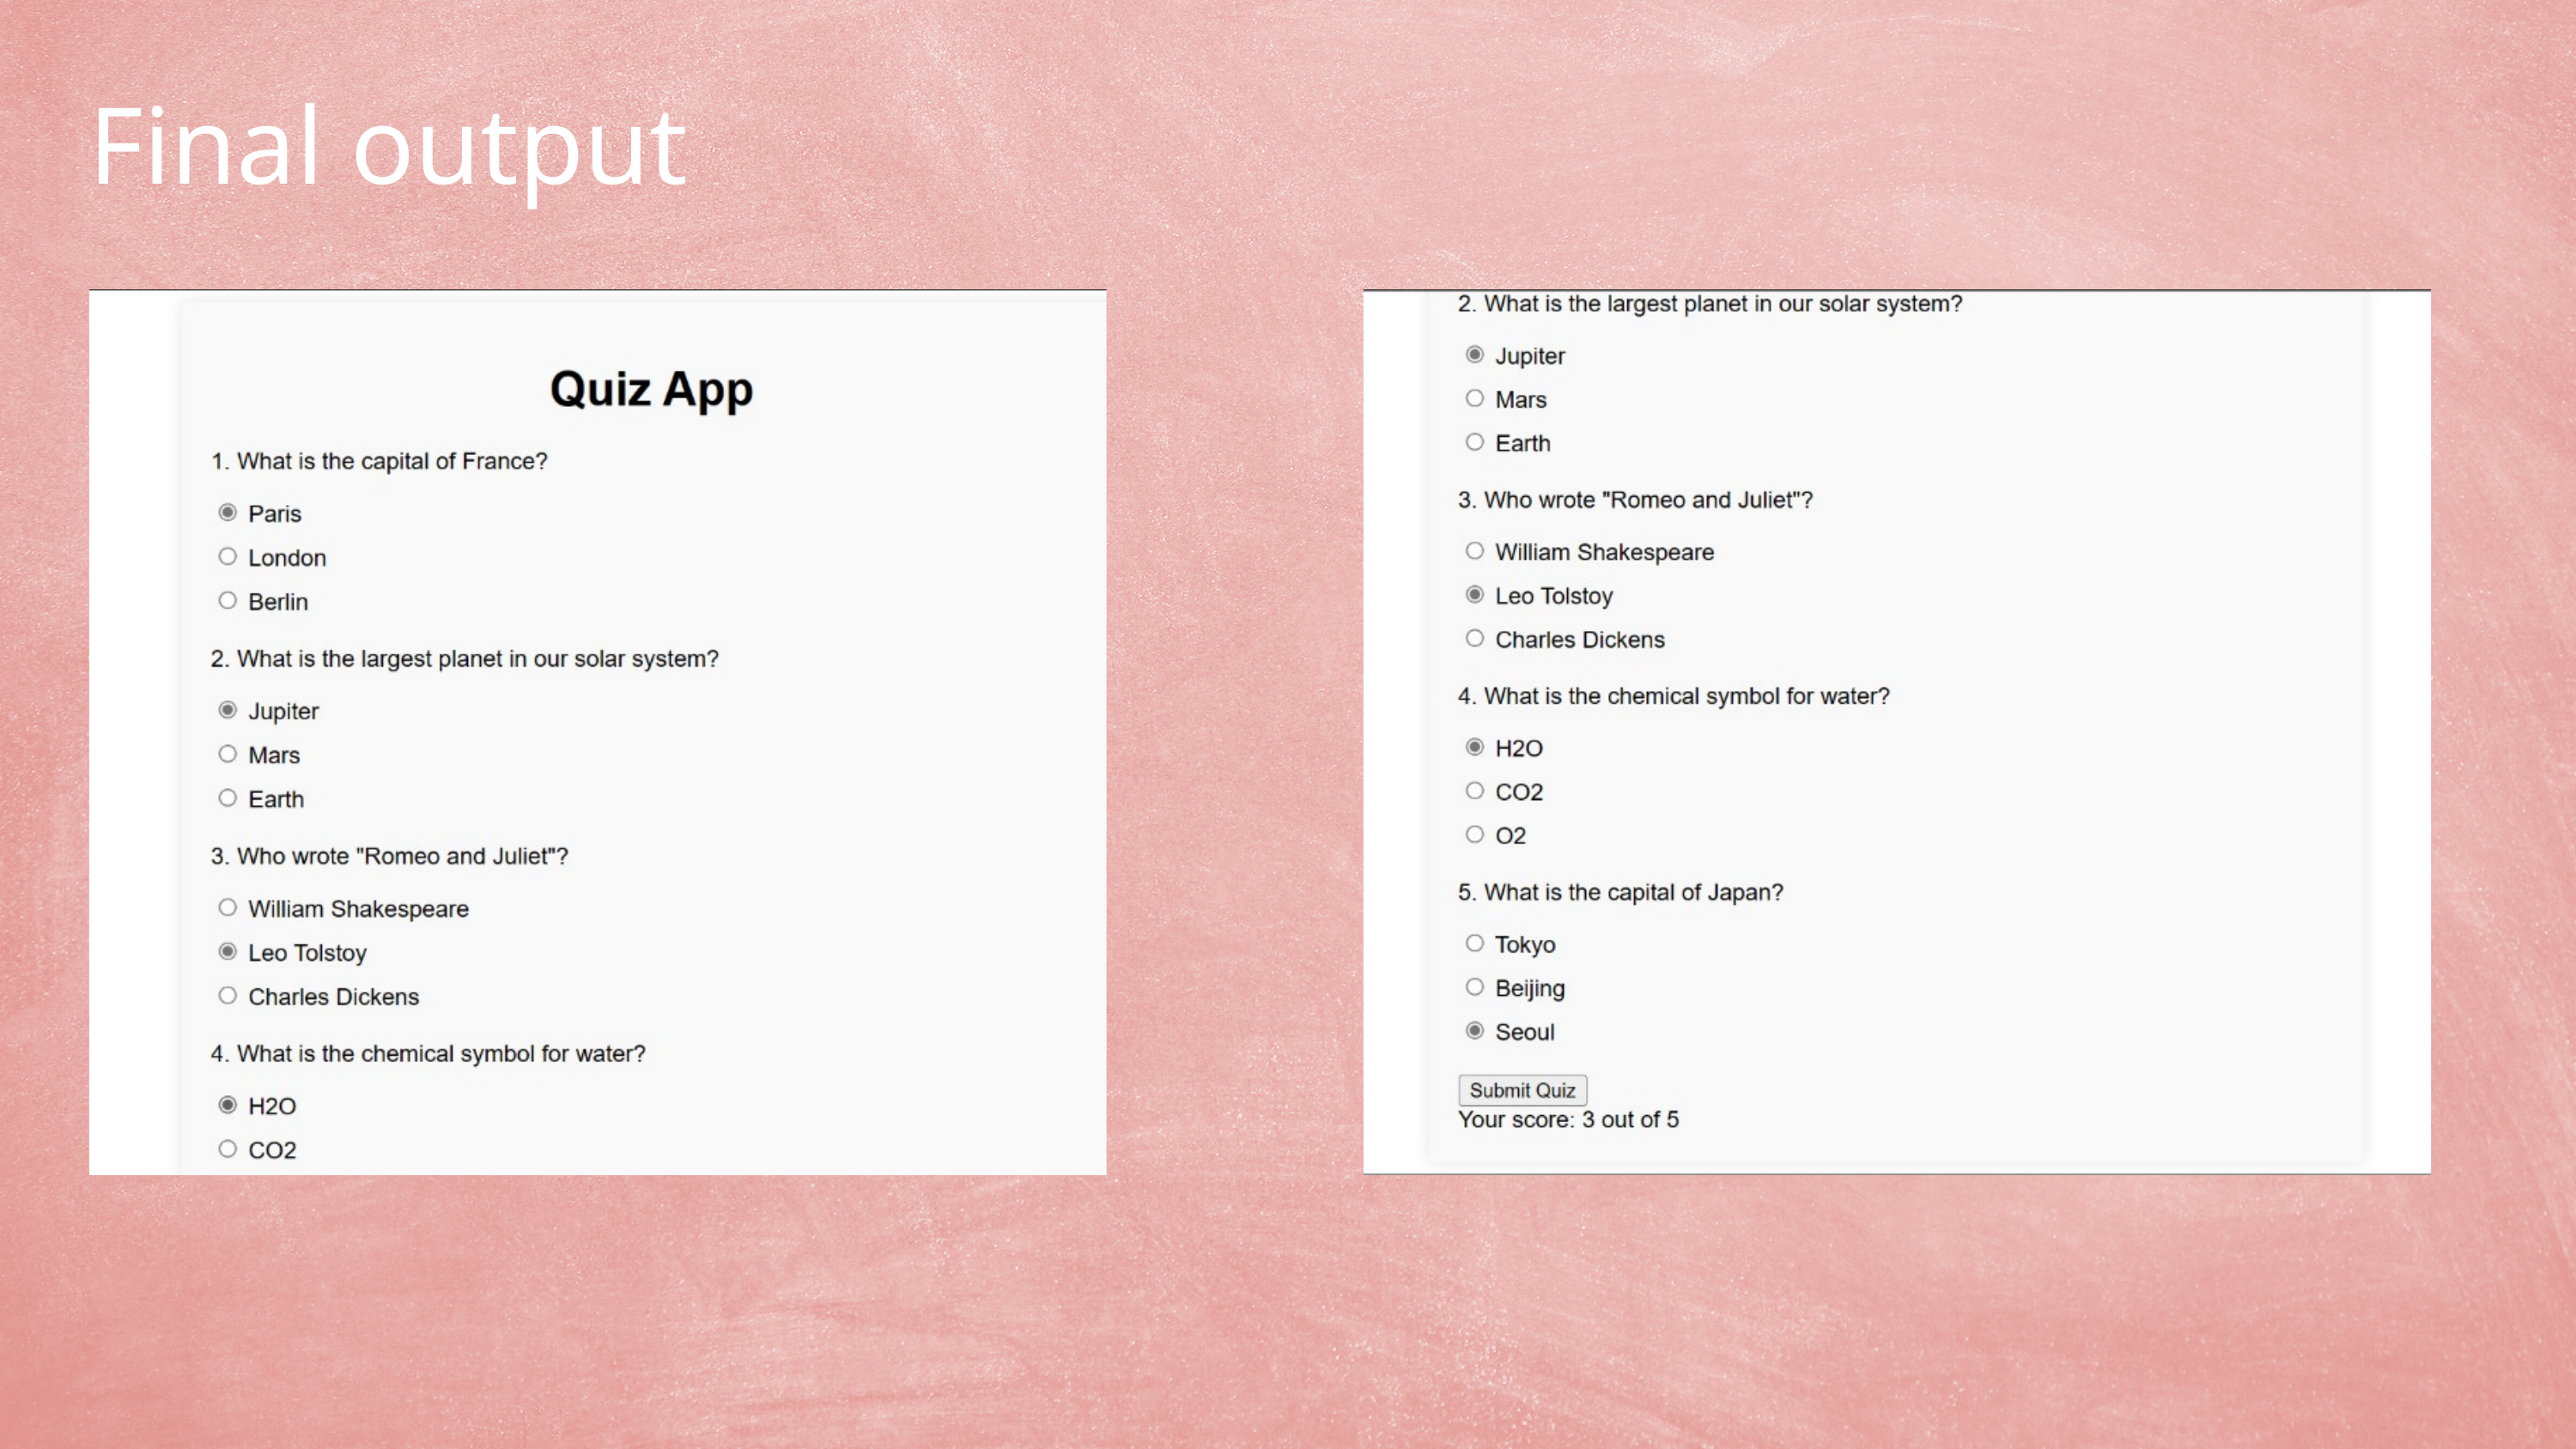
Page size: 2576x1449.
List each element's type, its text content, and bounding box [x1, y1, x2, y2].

text_box [1363, 289, 2432, 1176]
text_box [0, 0, 2576, 1449]
text_box Final output [88, 85, 1399, 206]
text_box [88, 289, 1107, 1176]
